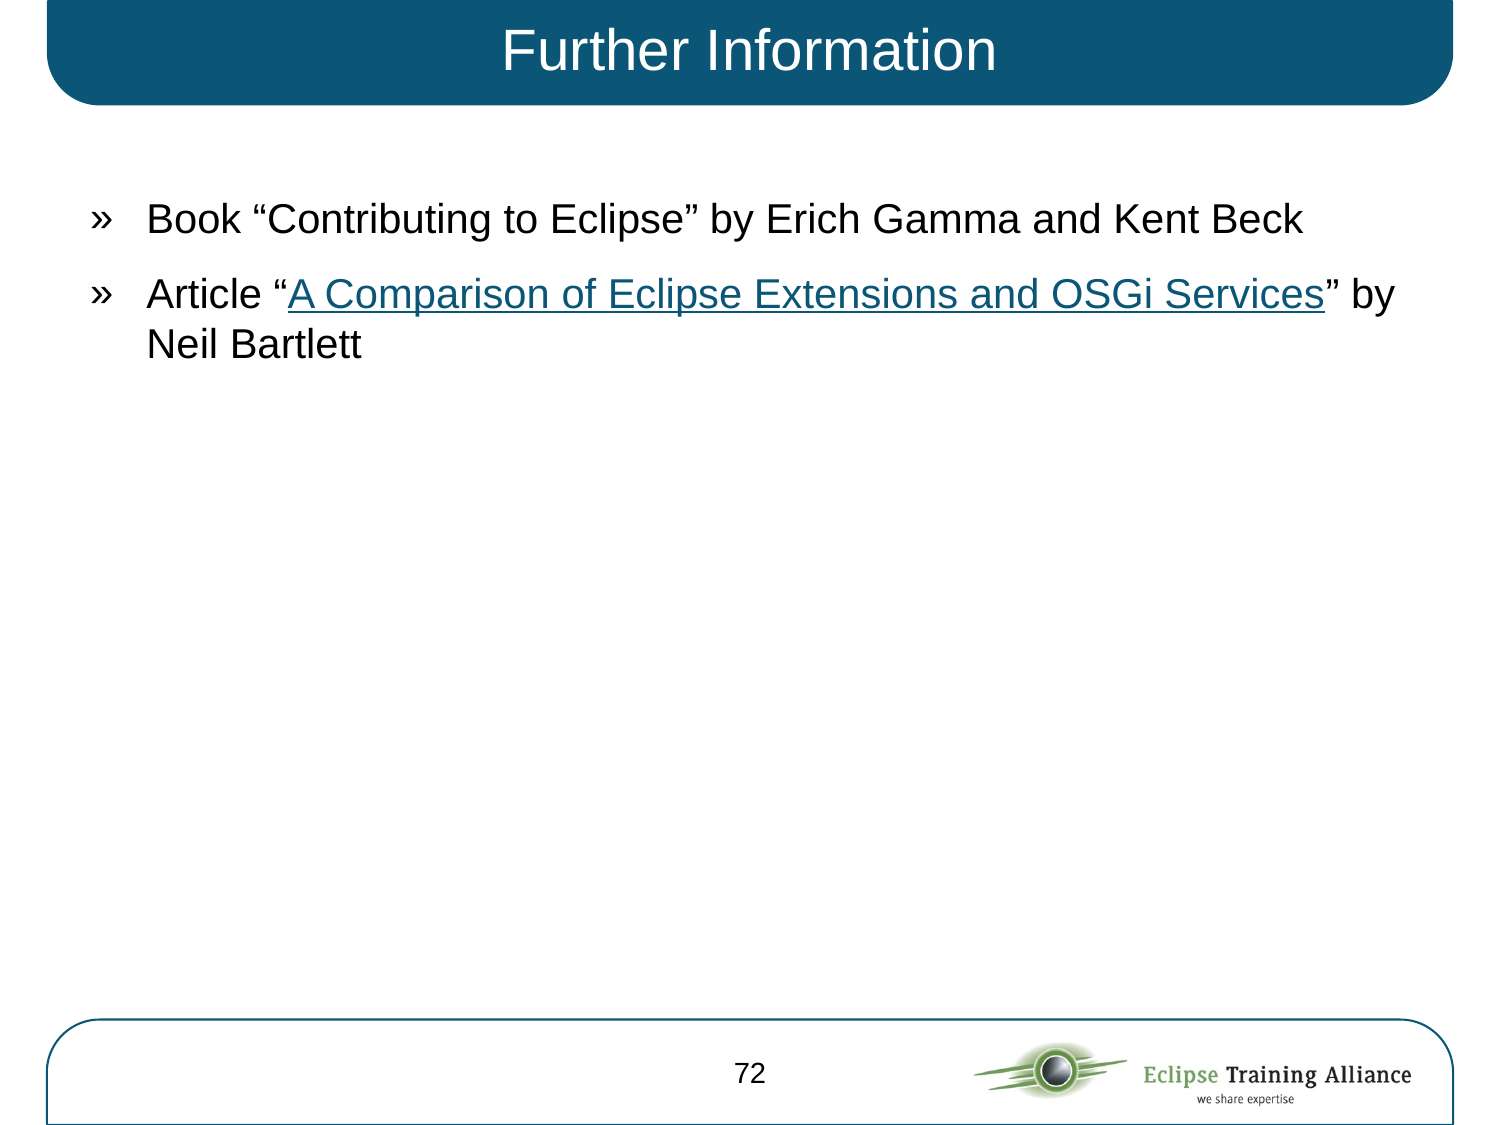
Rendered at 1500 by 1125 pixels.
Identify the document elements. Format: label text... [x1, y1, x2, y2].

title Further Information [82, 0, 1418, 94]
list Book “Contributing to Eclipse” by Erich Gamma and Kent Beck Article “A Comparison of Eclipse Extensions and OSGi Services” by Neil Bartlett [75, 184, 1425, 1000]
picture [973, 1038, 1411, 1106]
